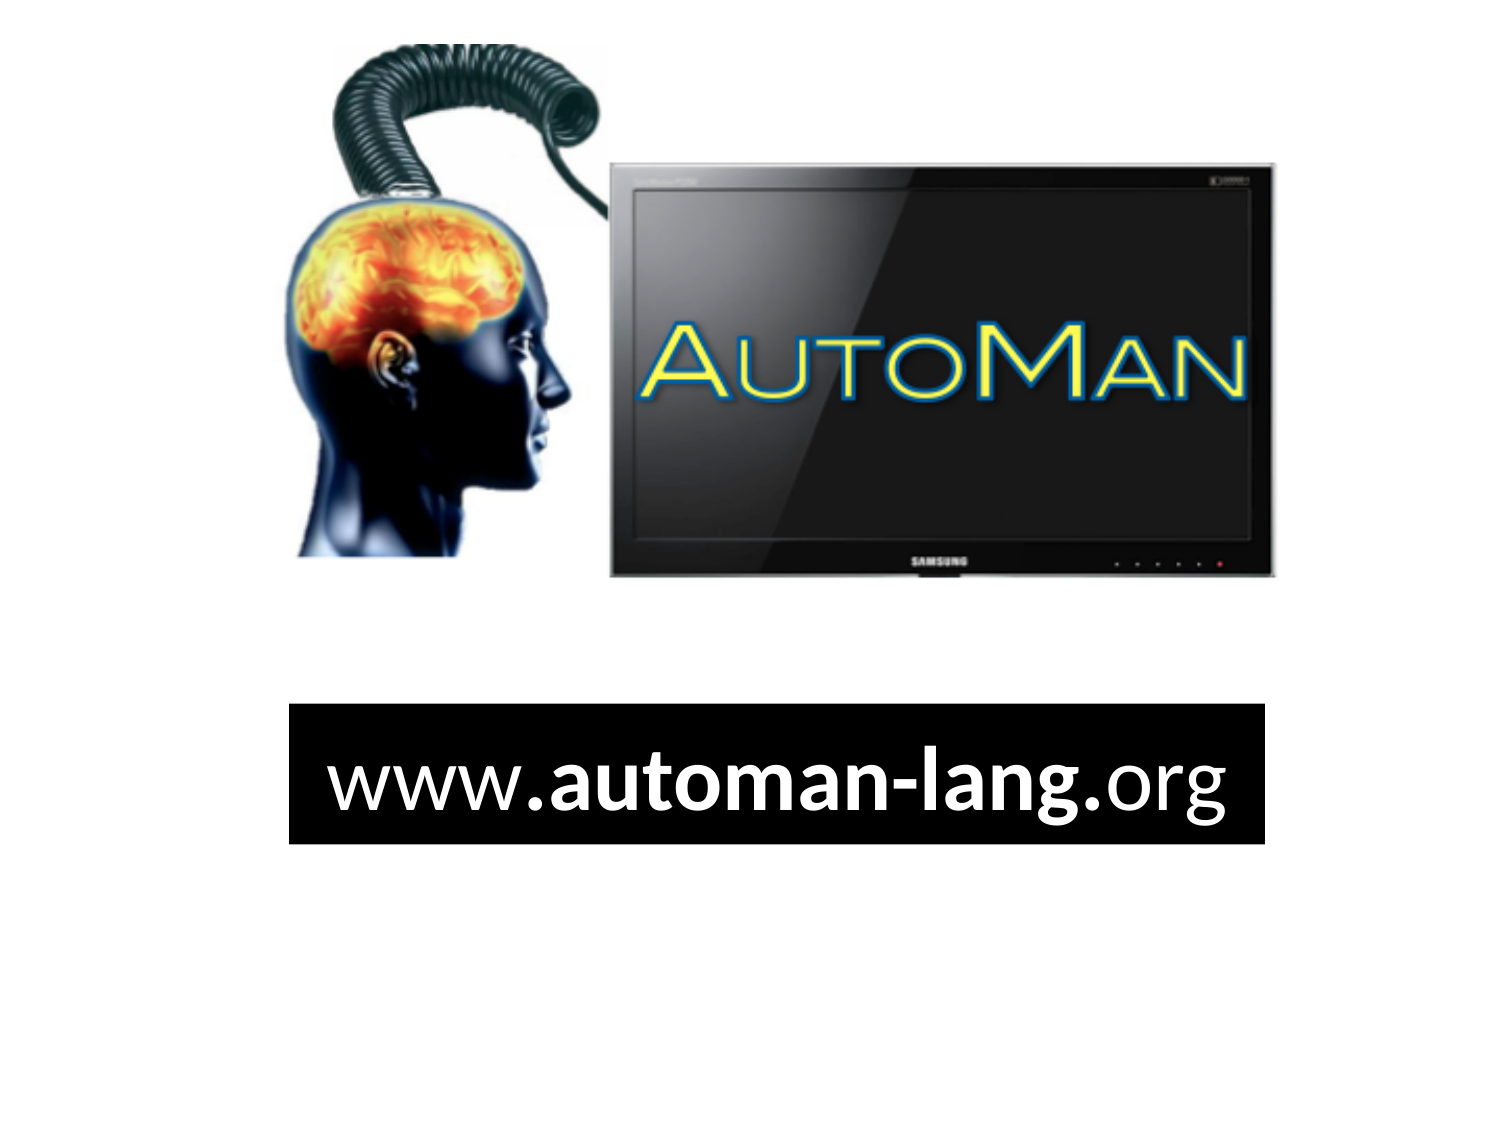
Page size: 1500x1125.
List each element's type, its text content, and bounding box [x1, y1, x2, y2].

picture [158, 44, 1342, 585]
subtitle www.automan-lang.org [289, 703, 1265, 845]
